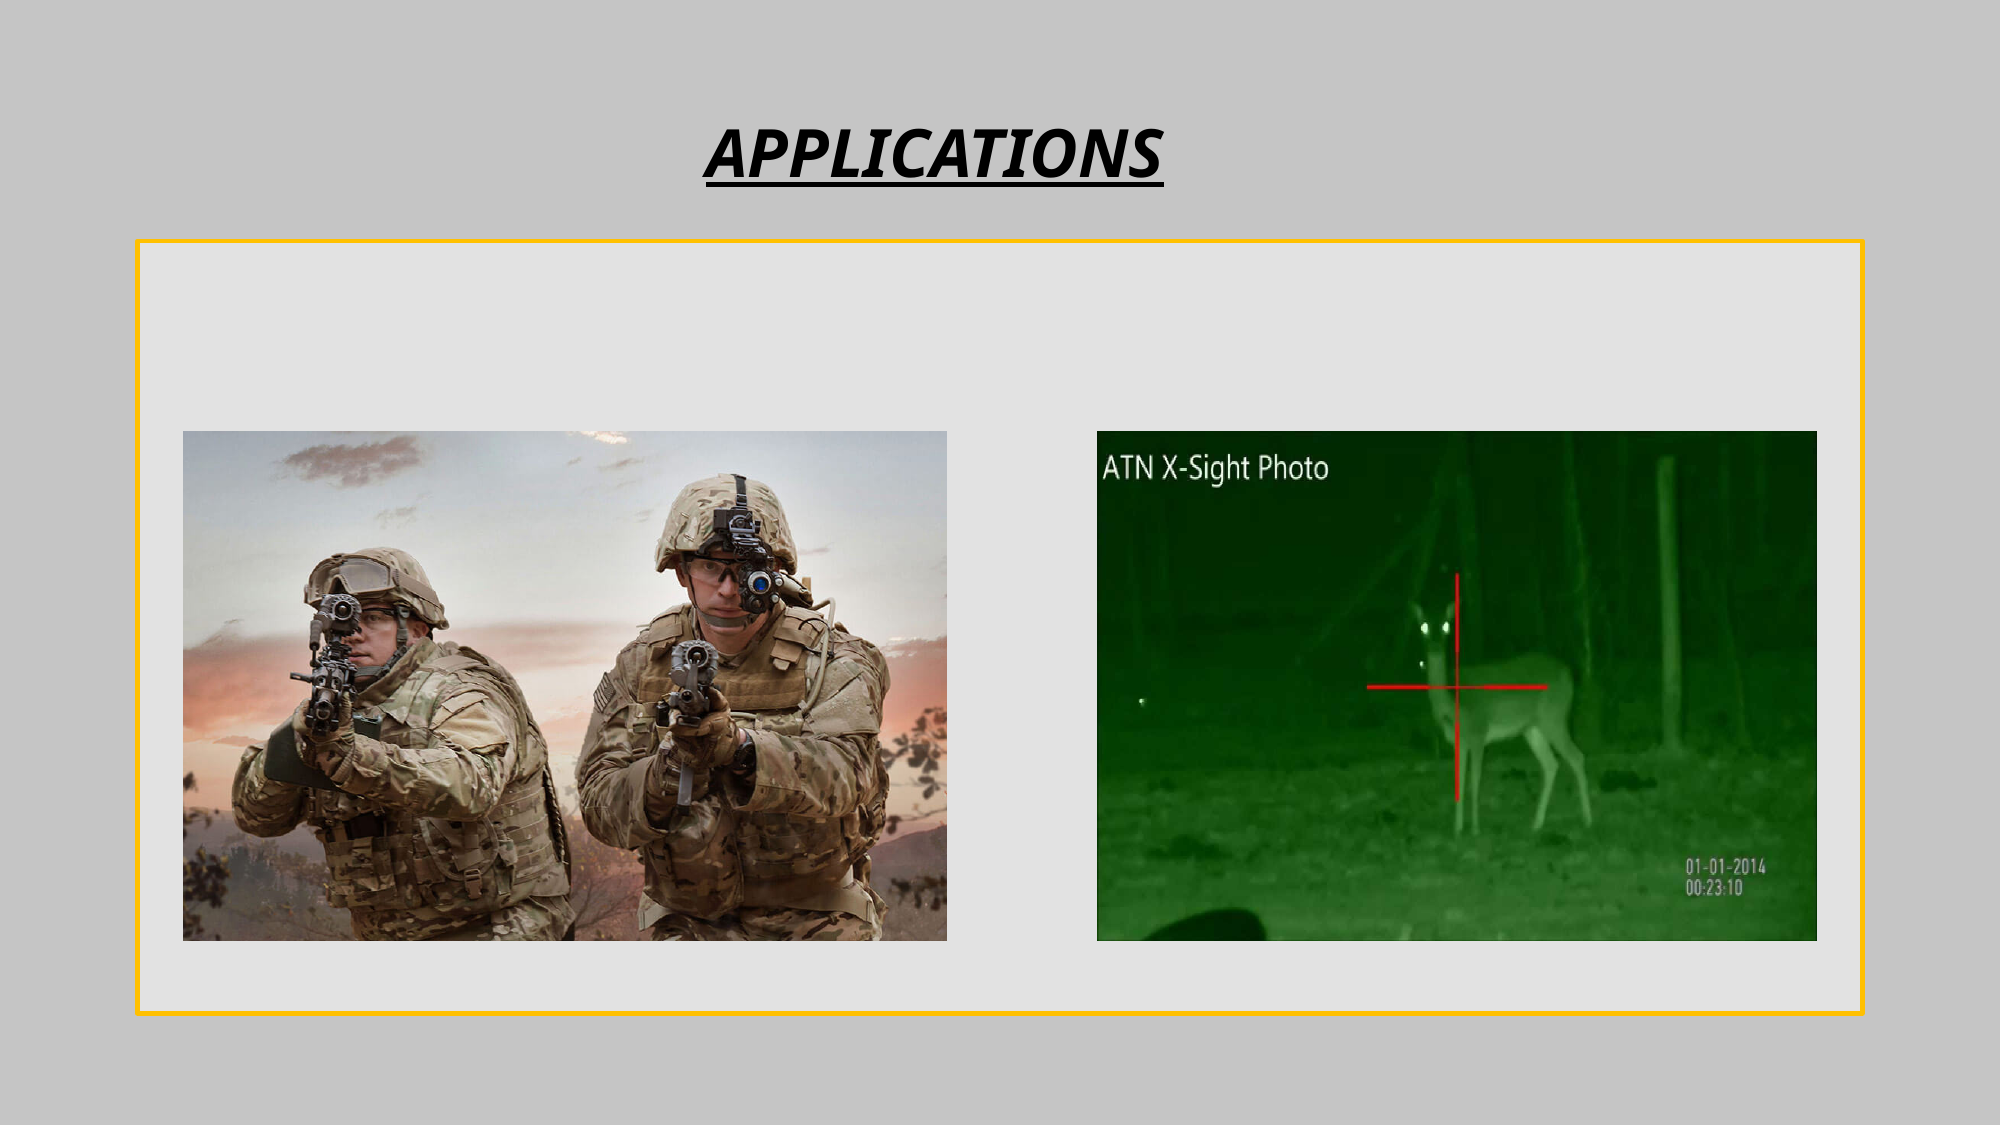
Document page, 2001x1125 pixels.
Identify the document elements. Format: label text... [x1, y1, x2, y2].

list • Military • Hunting [137, 240, 1863, 1014]
picture [183, 431, 948, 941]
title APPLICATIONS [137, 59, 1863, 240]
picture [1097, 431, 1817, 941]
